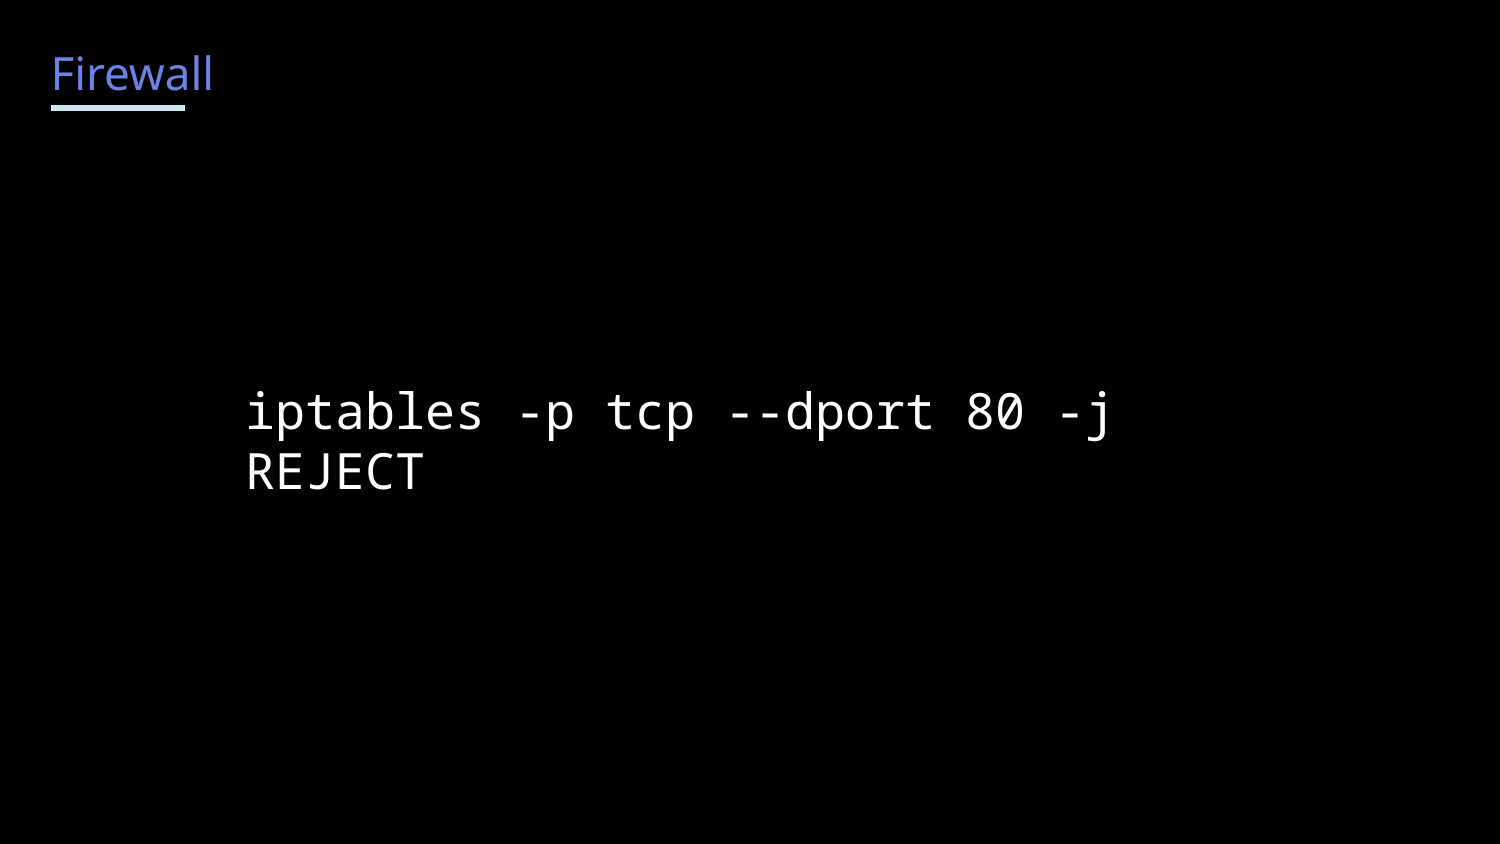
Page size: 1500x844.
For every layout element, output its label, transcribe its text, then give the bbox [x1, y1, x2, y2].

subtitle Firewall [35, 21, 378, 101]
title iptables -p tcp --dport 80 -j REJECT [230, 364, 1316, 467]
